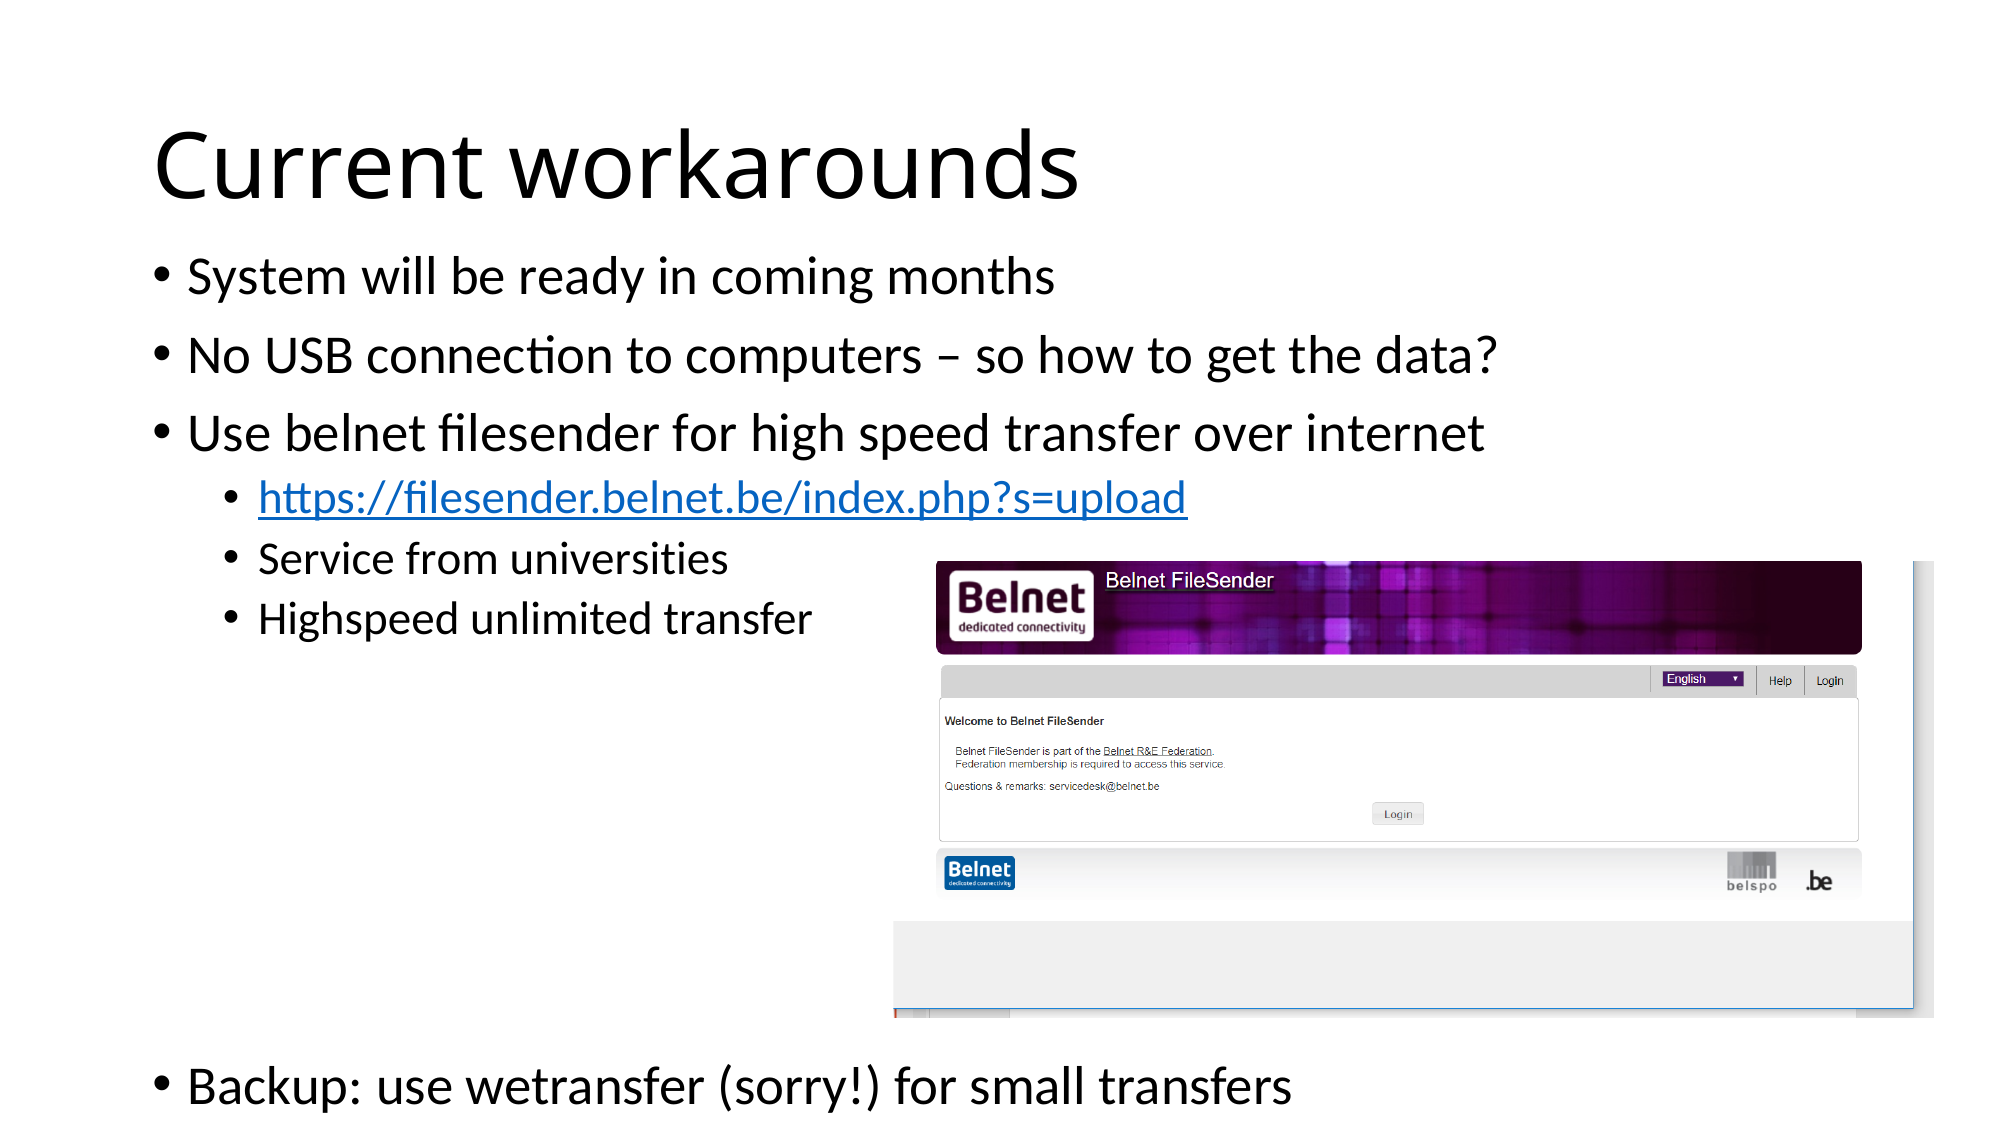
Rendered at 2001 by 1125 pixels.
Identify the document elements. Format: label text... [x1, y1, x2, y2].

list System will be ready in coming months No USB connection to computers – so how to get the data? Use belnet filesender for high speed transfer over internet https://filesender.belnet.be/index.php?s=upload Service from universities Highspeed unlimited transfer Backup: use wetransfer (sorry!) for small transfers [137, 239, 1863, 1125]
title Current workarounds [137, 59, 1863, 239]
picture [893, 561, 1934, 1018]
